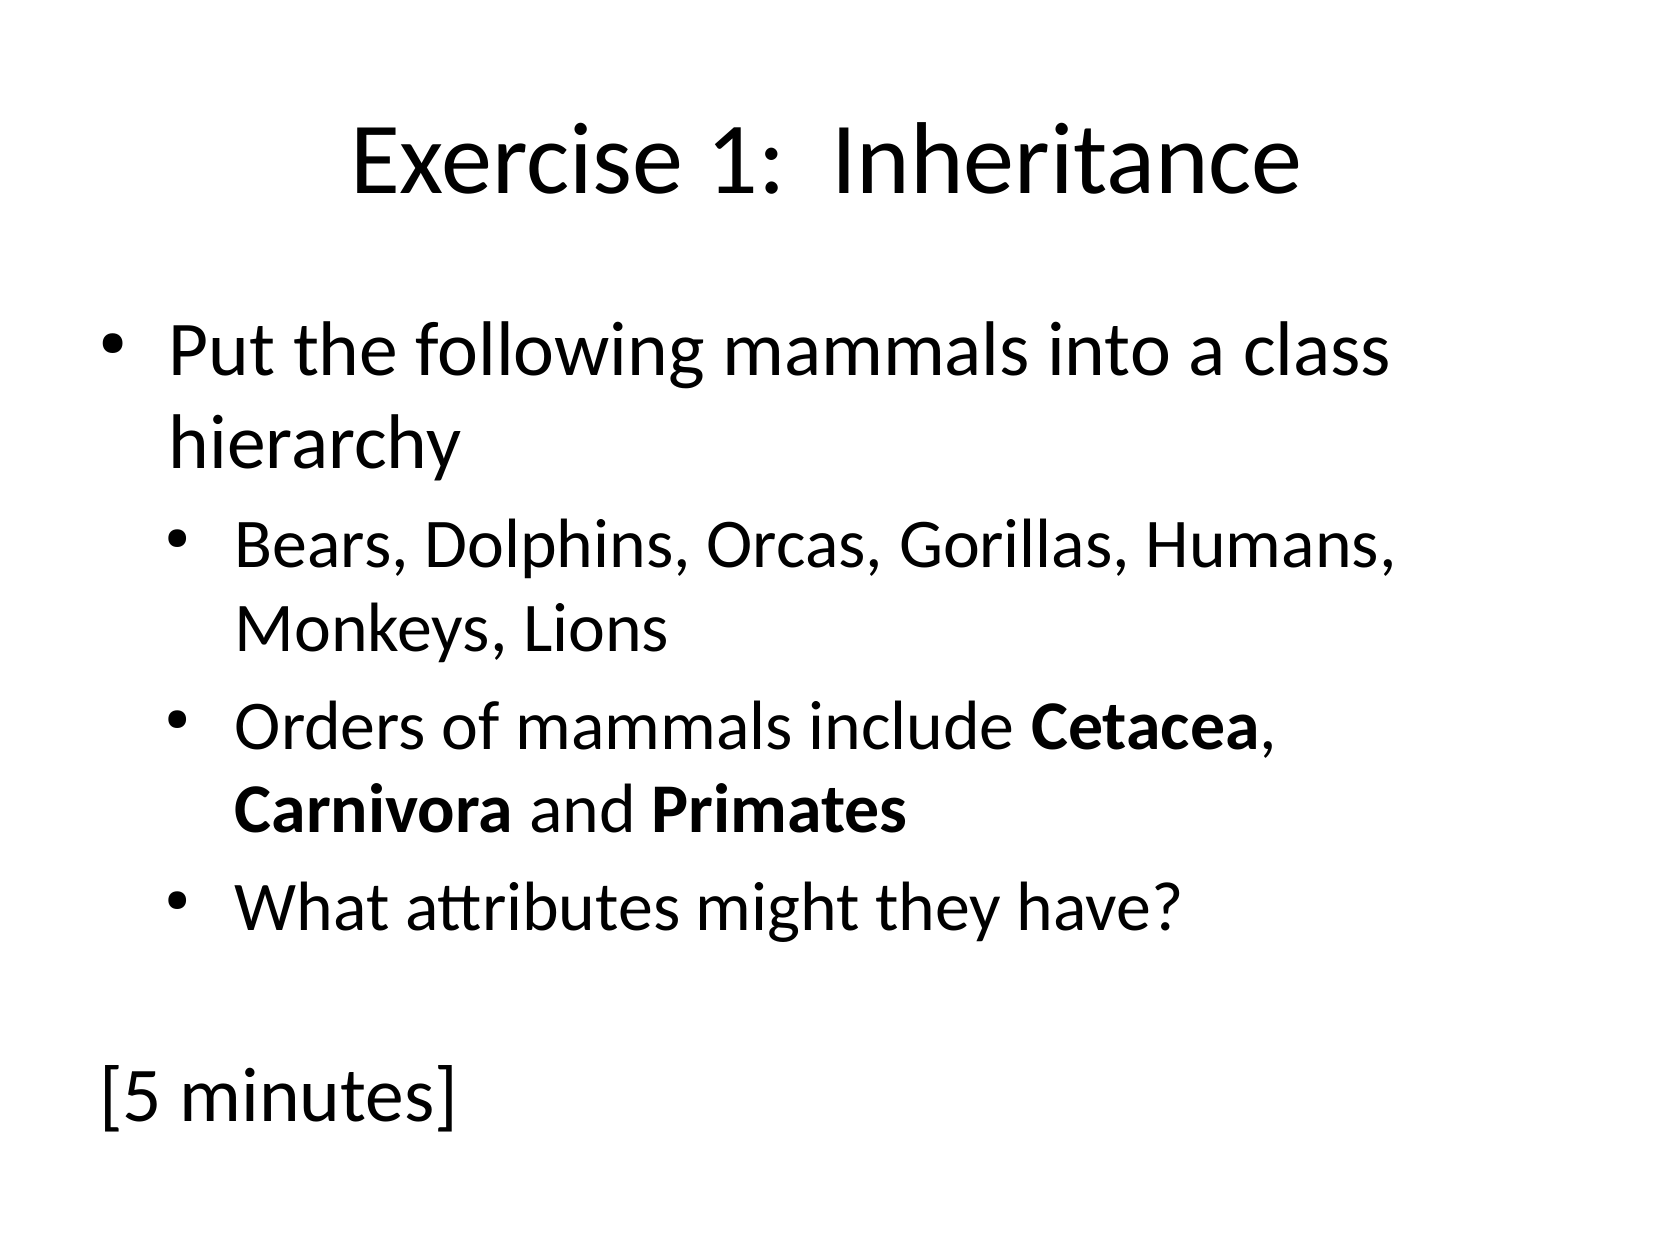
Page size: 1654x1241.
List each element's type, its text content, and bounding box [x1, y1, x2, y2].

title Exercise 1: Inheritance [82, 49, 1571, 257]
list Put the following mammals into a class hierarchy Bears, Dolphins, Orcas, Gorillas, Humans, Monkeys, Lions Orders of mammals include Cetacea, Carnivora and Primates What attributes might they have? [5 minutes] [82, 290, 1538, 1152]
